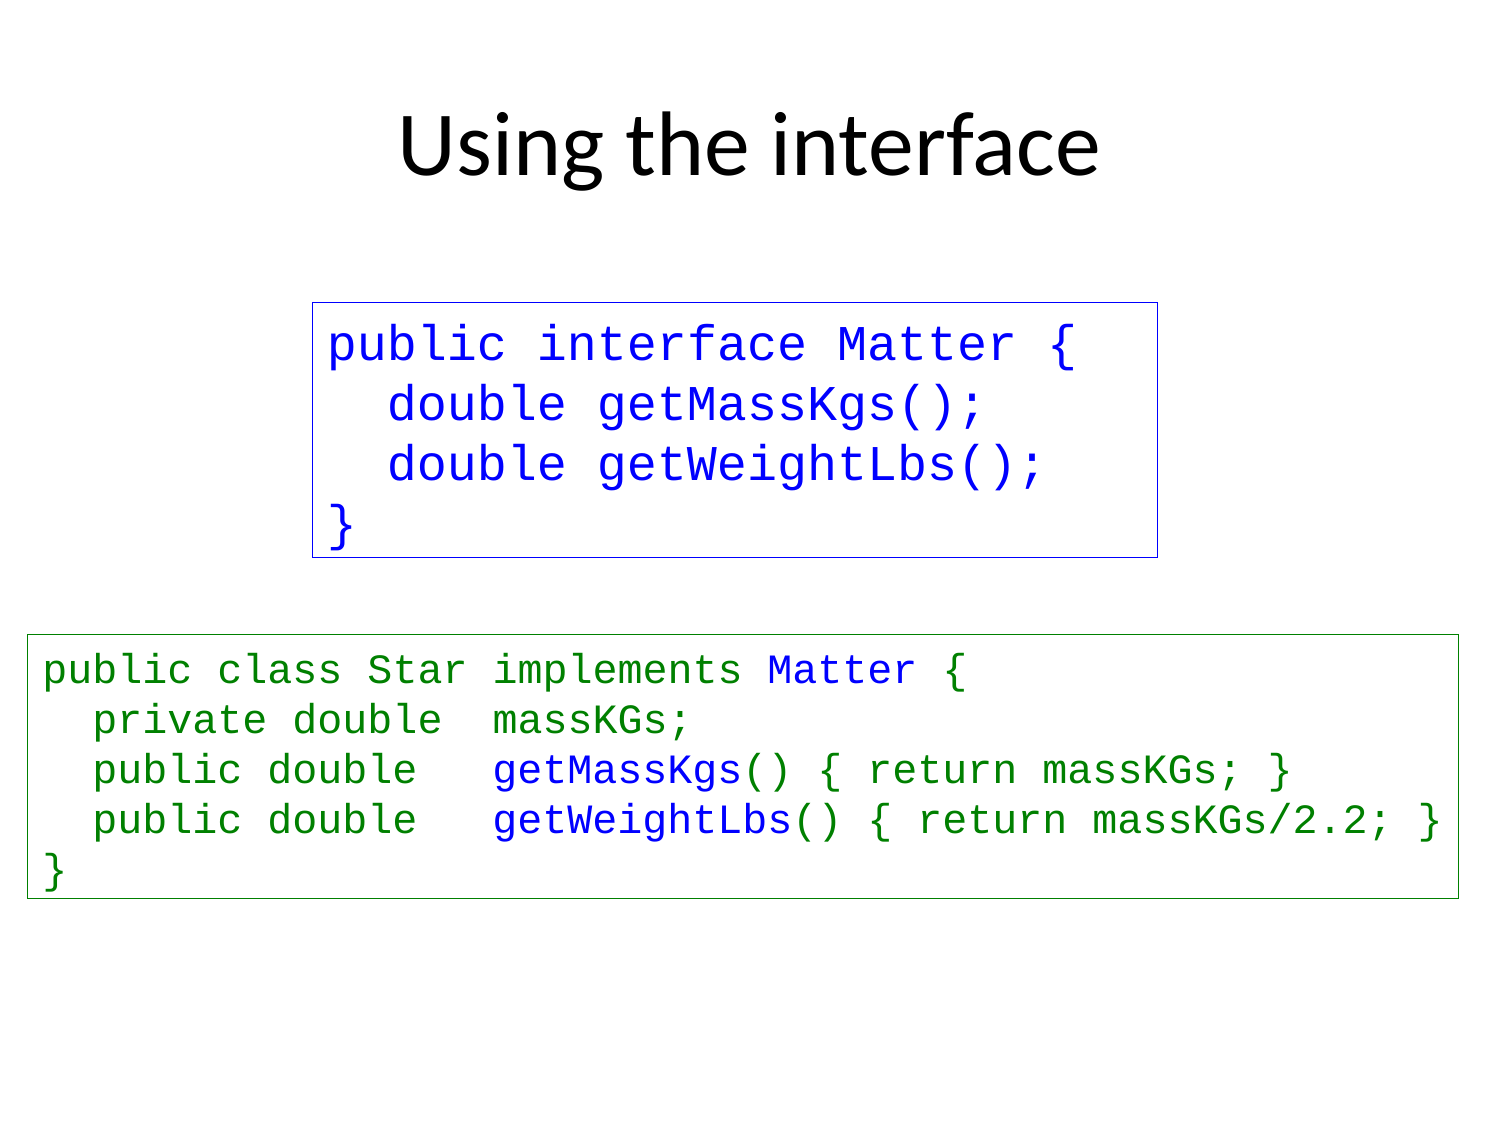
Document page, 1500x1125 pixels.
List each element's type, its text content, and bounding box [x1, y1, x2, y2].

title Using the interface [75, 45, 1425, 233]
text_box public interface Matter { double getMassKgs(); double getWeightLbs(); } [312, 302, 1158, 558]
text_box public class Star implements Matter { private double massKGs; public double getMassKgs() { return massKGs; } public double getWeightLbs() { return massKGs/2.2; } } [27, 634, 1459, 899]
